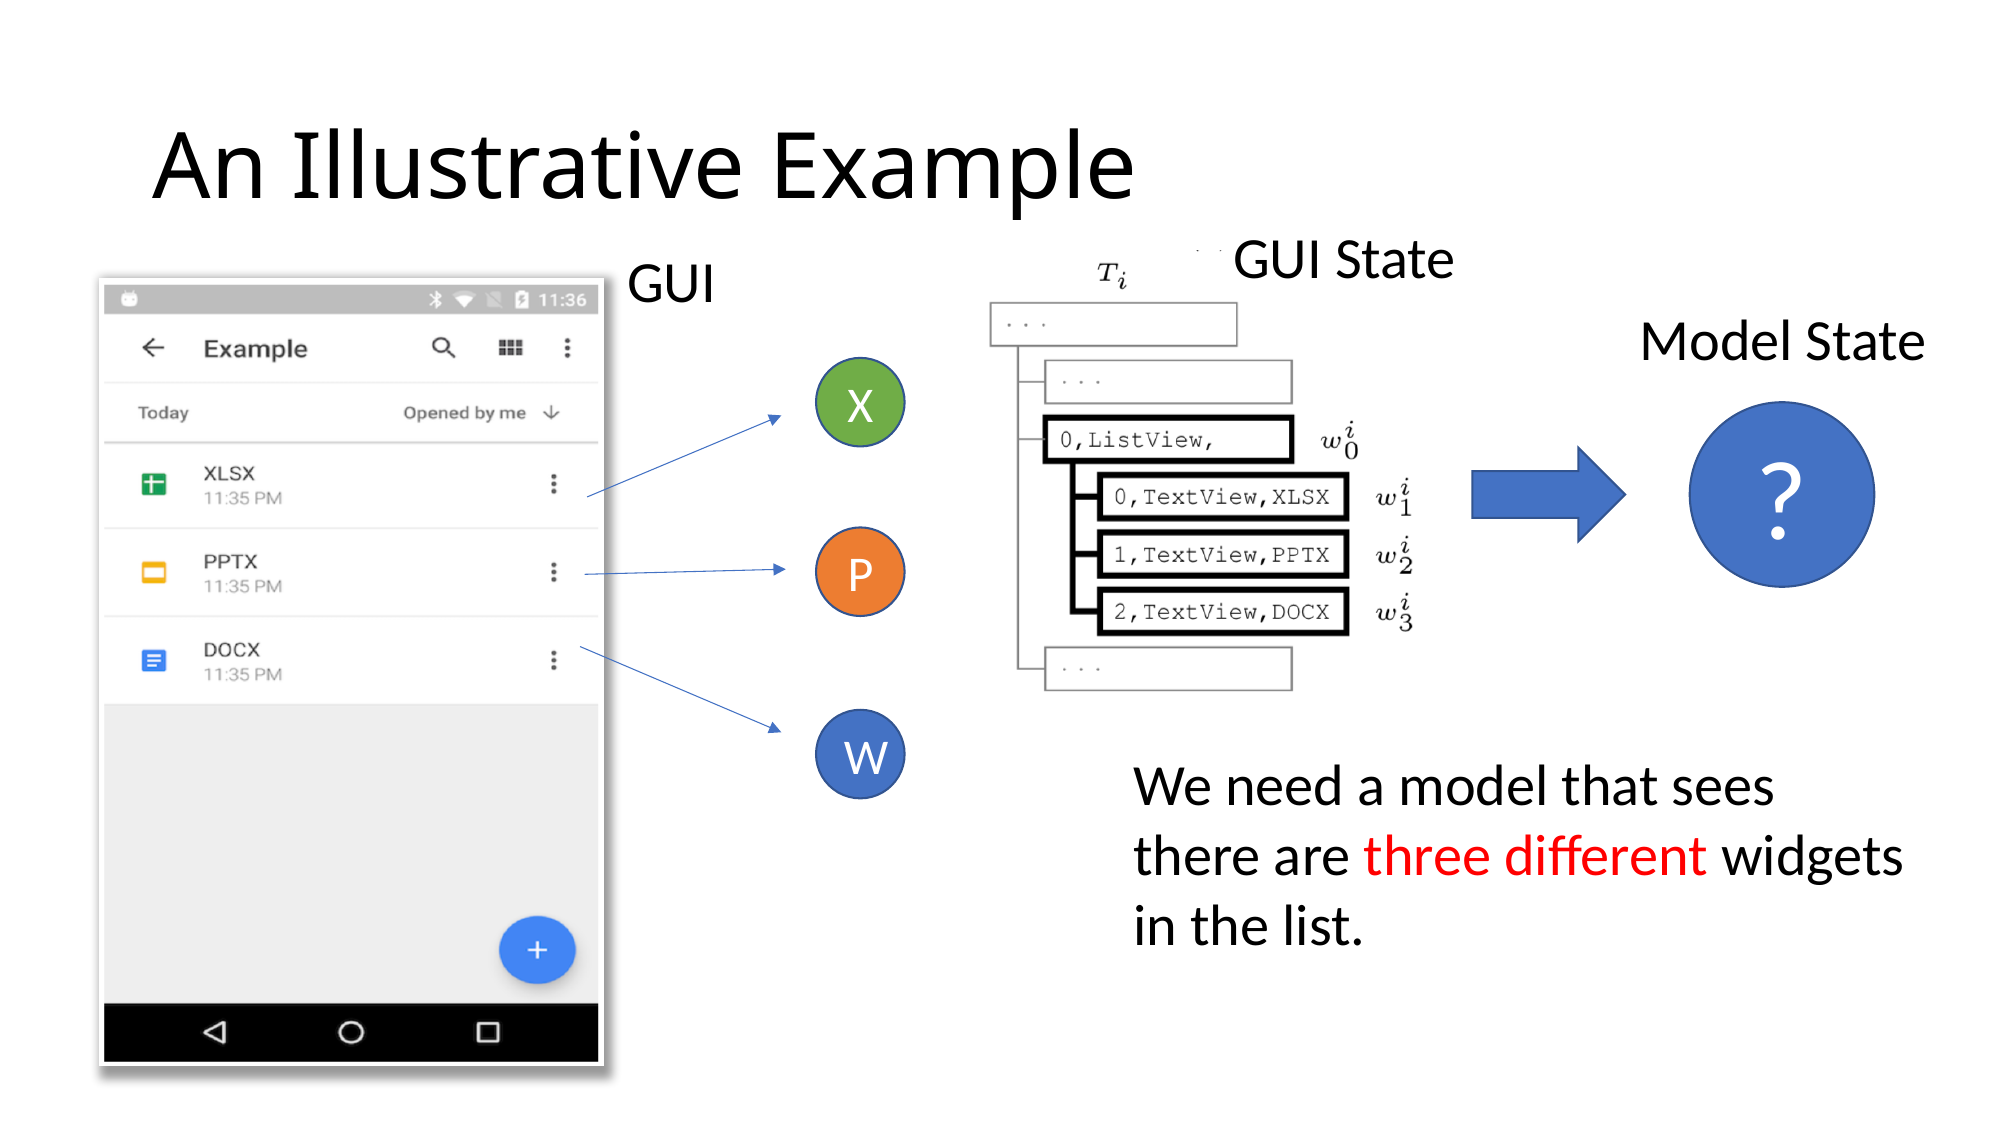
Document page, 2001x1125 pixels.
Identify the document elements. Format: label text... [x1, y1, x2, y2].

text_box GUI [612, 236, 731, 322]
text_box P [814, 526, 906, 618]
text_box ? [1688, 401, 1876, 588]
text_box X [814, 356, 906, 448]
title An Illustrative Example [137, 59, 1863, 278]
picture [99, 278, 604, 1066]
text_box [584, 569, 786, 575]
picture [979, 250, 1426, 712]
text_box Model State [1624, 294, 1942, 380]
text_box [1471, 445, 1627, 544]
text_box W [814, 708, 906, 800]
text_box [587, 415, 782, 497]
text_box We need a model that sees there are three different widgets in the list. [1118, 739, 1930, 965]
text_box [580, 646, 782, 733]
text_box GUI State [1218, 212, 1471, 298]
